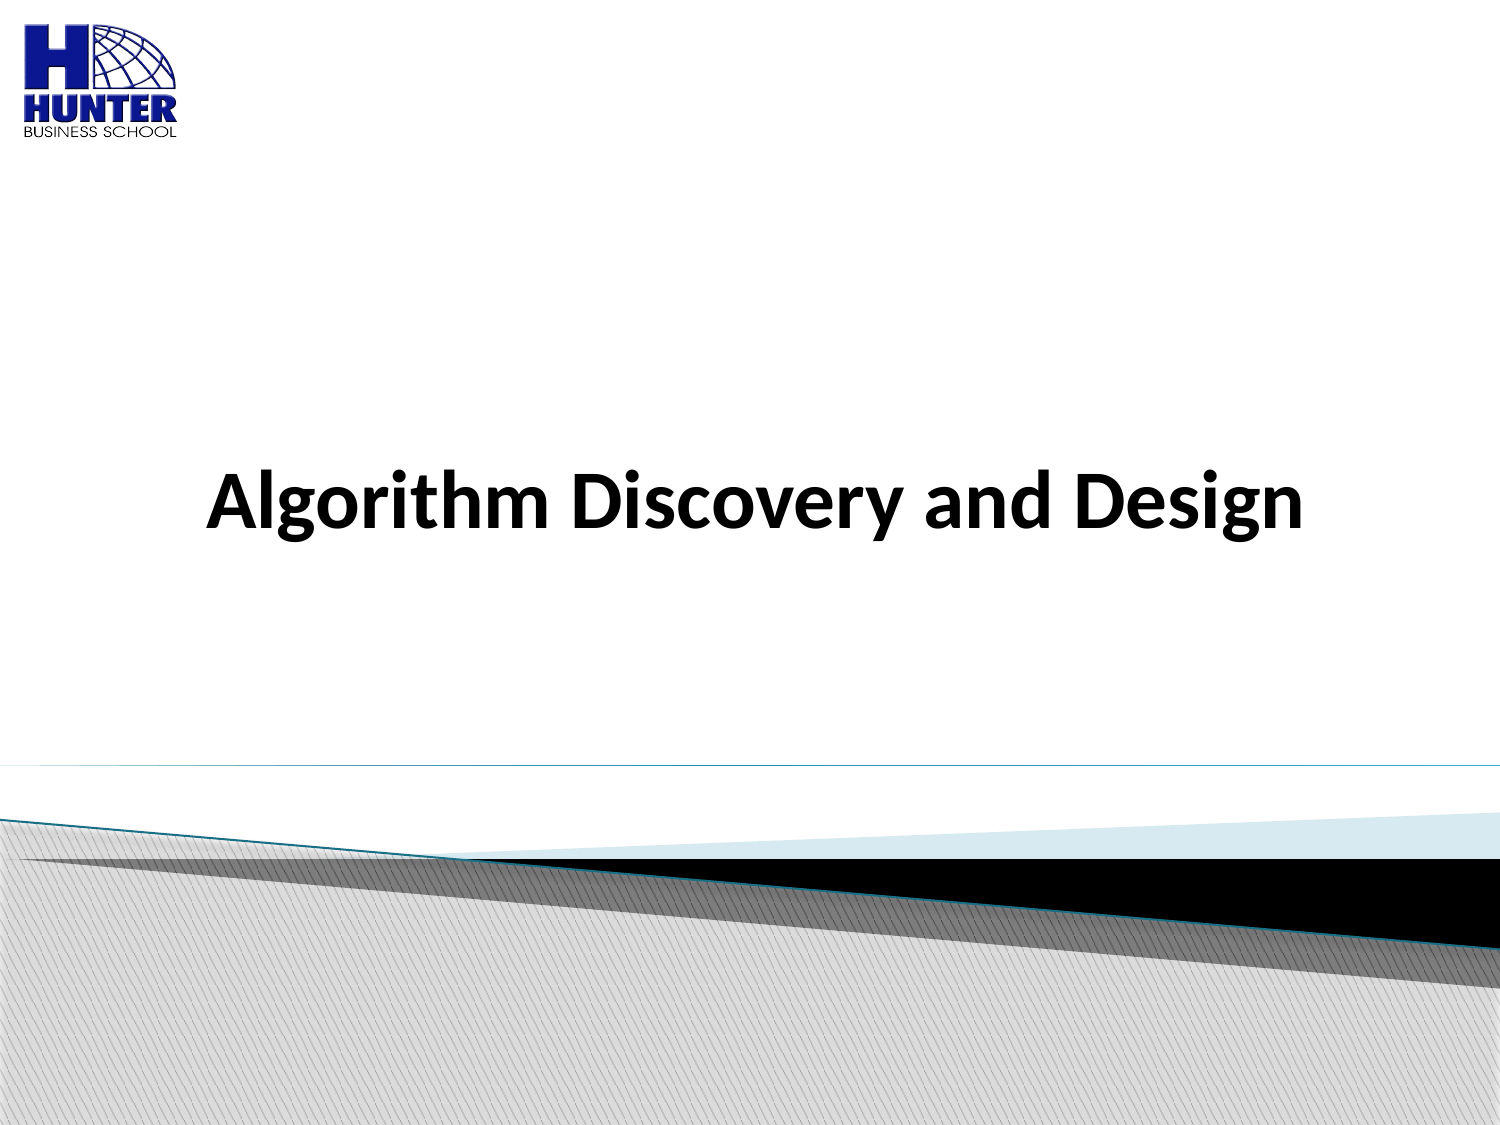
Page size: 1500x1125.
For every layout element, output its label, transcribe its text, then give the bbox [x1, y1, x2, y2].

picture [24, 24, 177, 139]
picture [5, 859, 1500, 989]
text_box Algorithm Discovery and Design [49, 437, 1463, 553]
